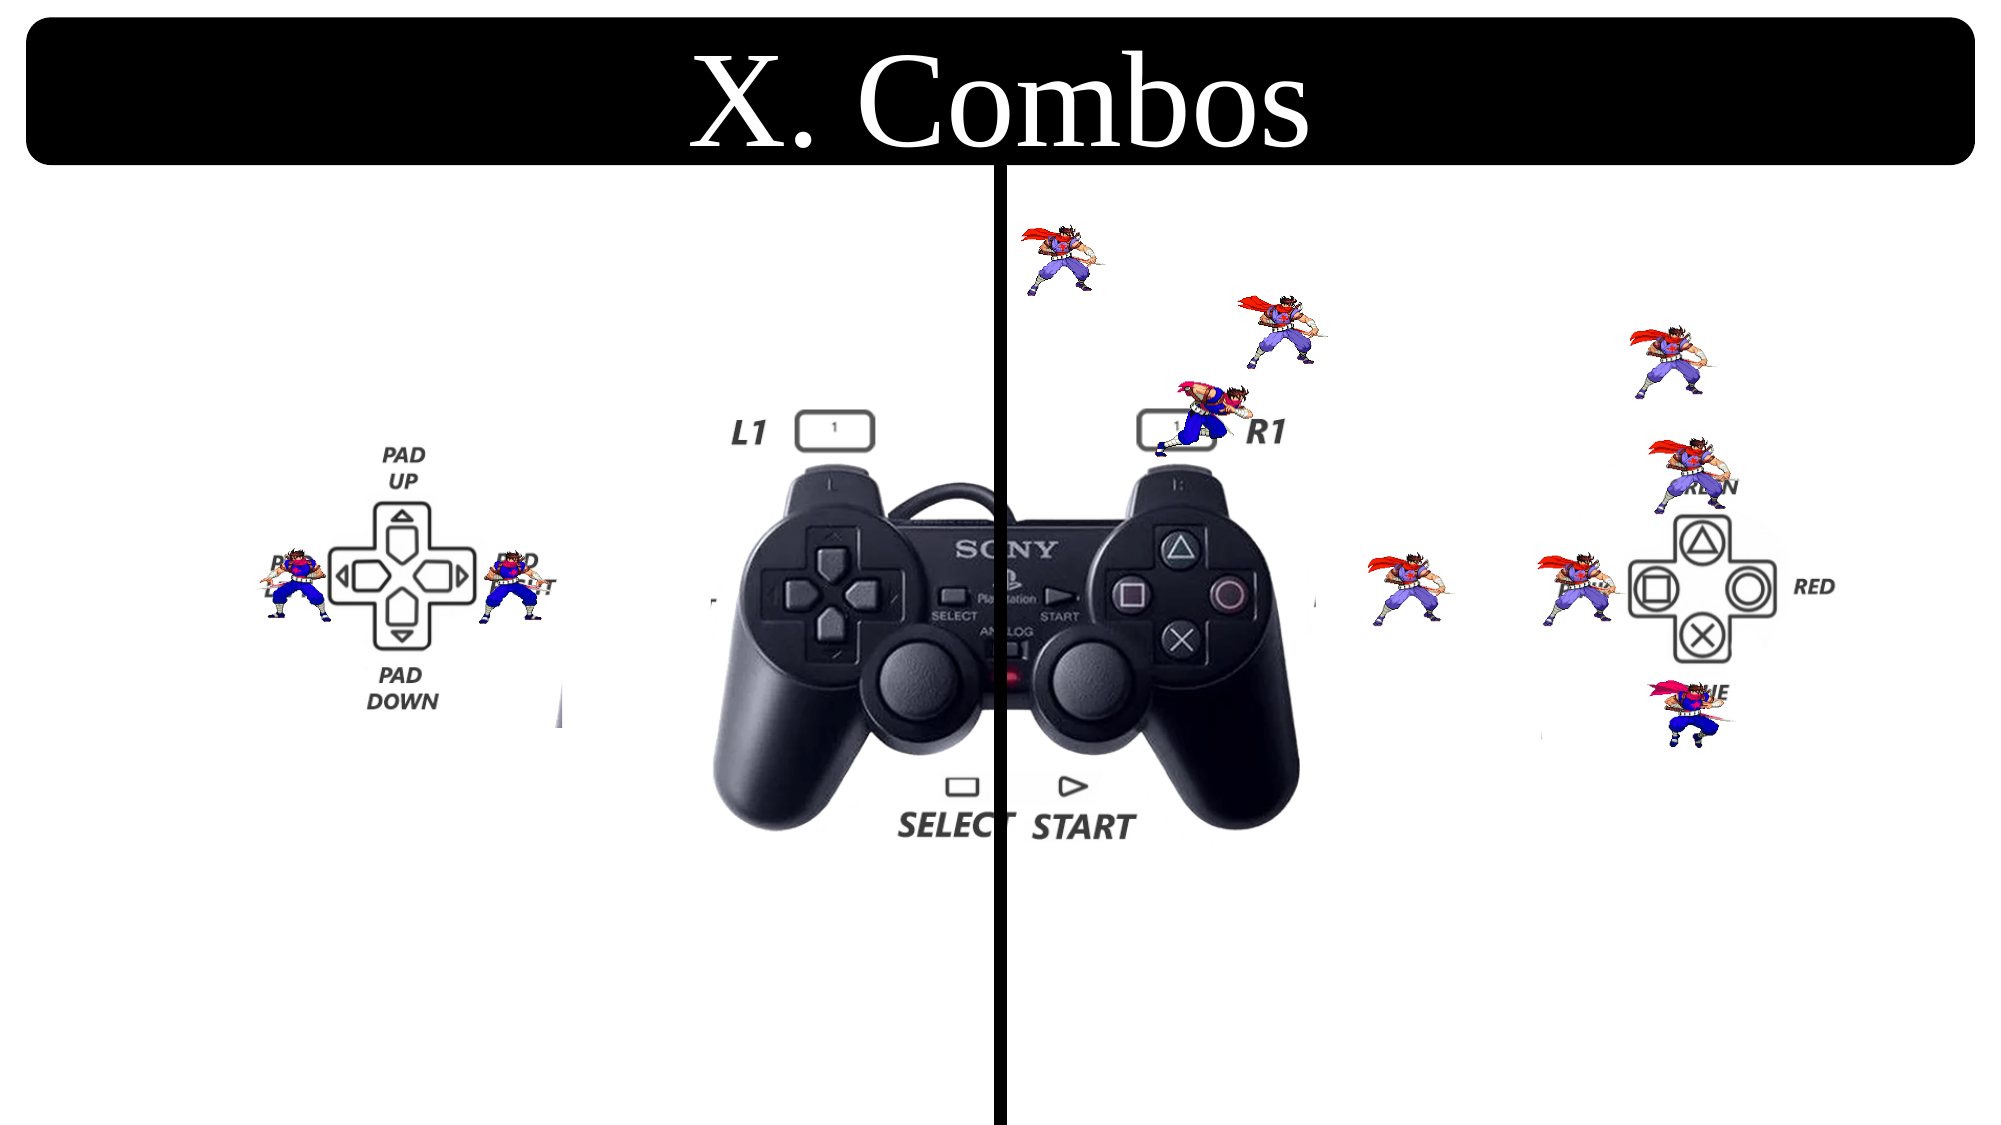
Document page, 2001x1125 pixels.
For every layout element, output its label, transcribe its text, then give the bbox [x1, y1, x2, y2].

picture [710, 377, 1000, 863]
picture [1605, 296, 1826, 401]
picture [1001, 202, 1330, 863]
text_box X. Combos [25, 16, 1977, 167]
picture [1343, 406, 1855, 777]
picture [257, 423, 563, 728]
